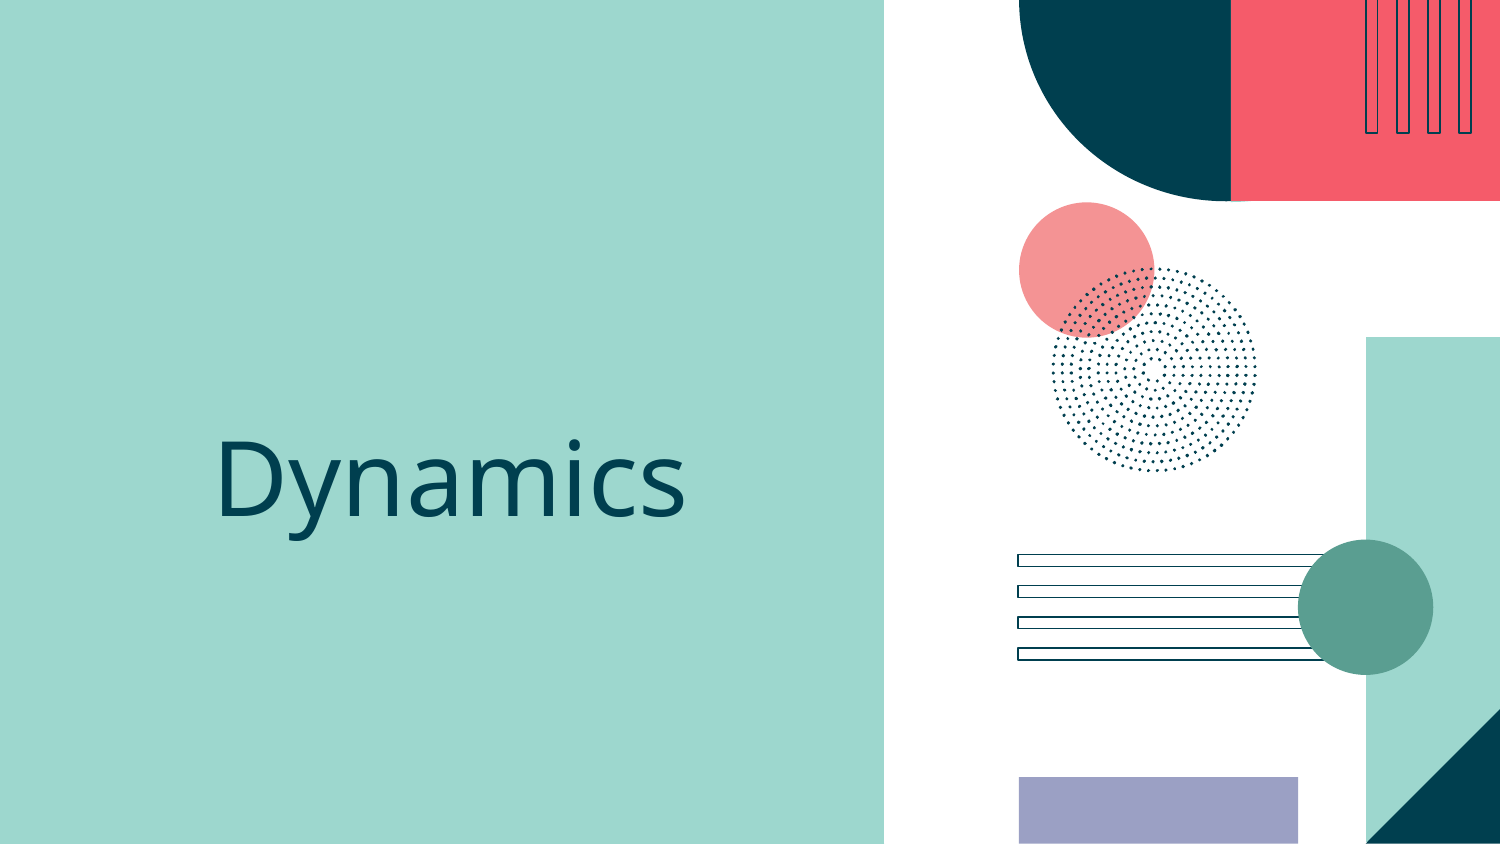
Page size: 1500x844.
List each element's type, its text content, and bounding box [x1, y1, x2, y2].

title Dynamics [134, 364, 768, 602]
